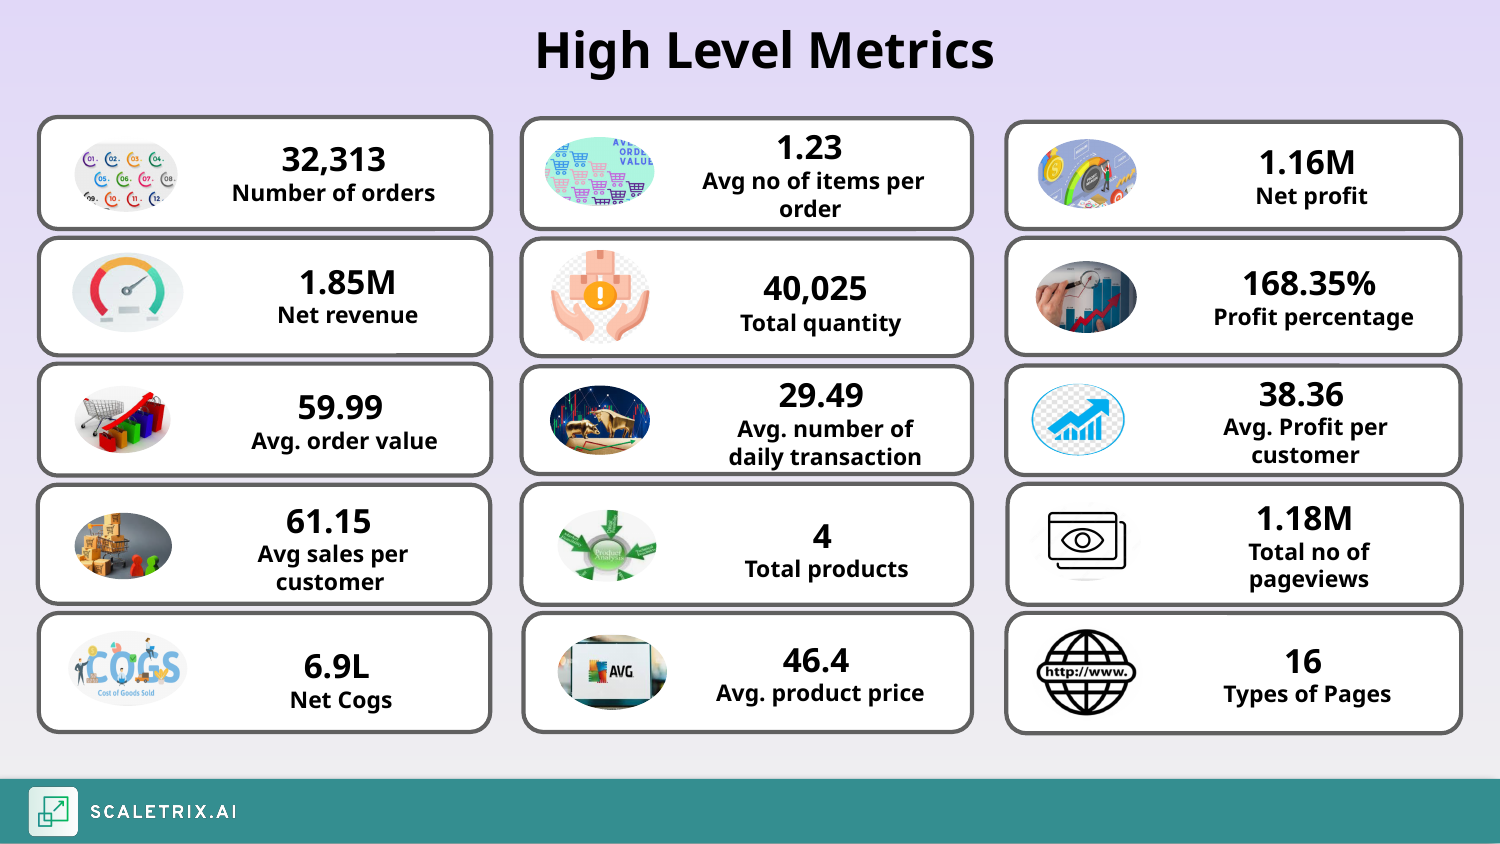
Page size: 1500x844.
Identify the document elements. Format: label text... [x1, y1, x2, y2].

picture [0, 783, 266, 844]
text_box High Level Metrics [519, 11, 1064, 87]
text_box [37, 116, 1462, 734]
